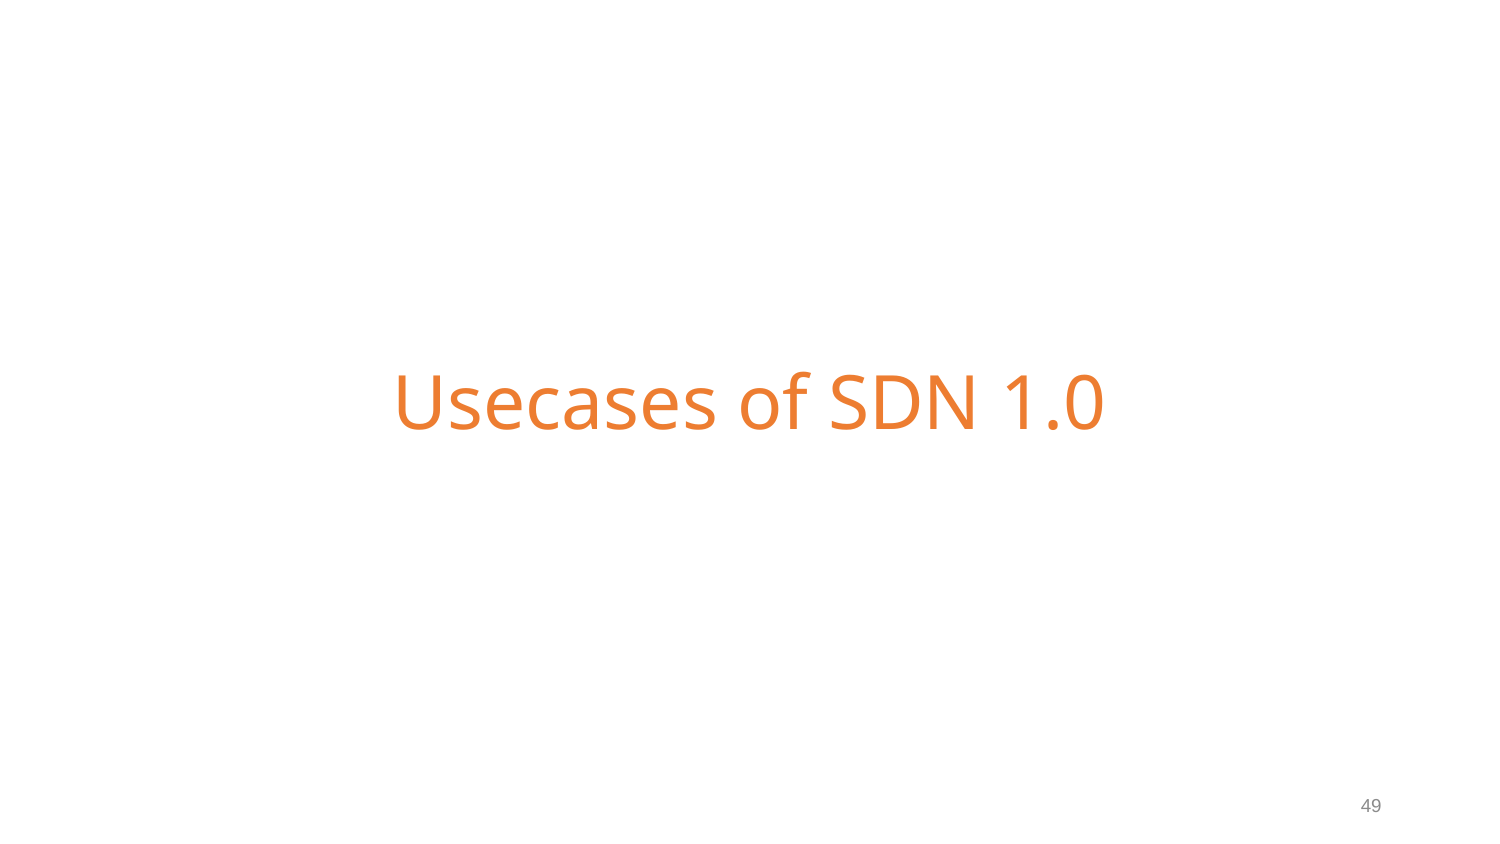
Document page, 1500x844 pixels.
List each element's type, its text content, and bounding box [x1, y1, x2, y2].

list Usecases of SDN 1.0 [103, 48, 1397, 764]
slide_number 49 [1059, 782, 1397, 827]
